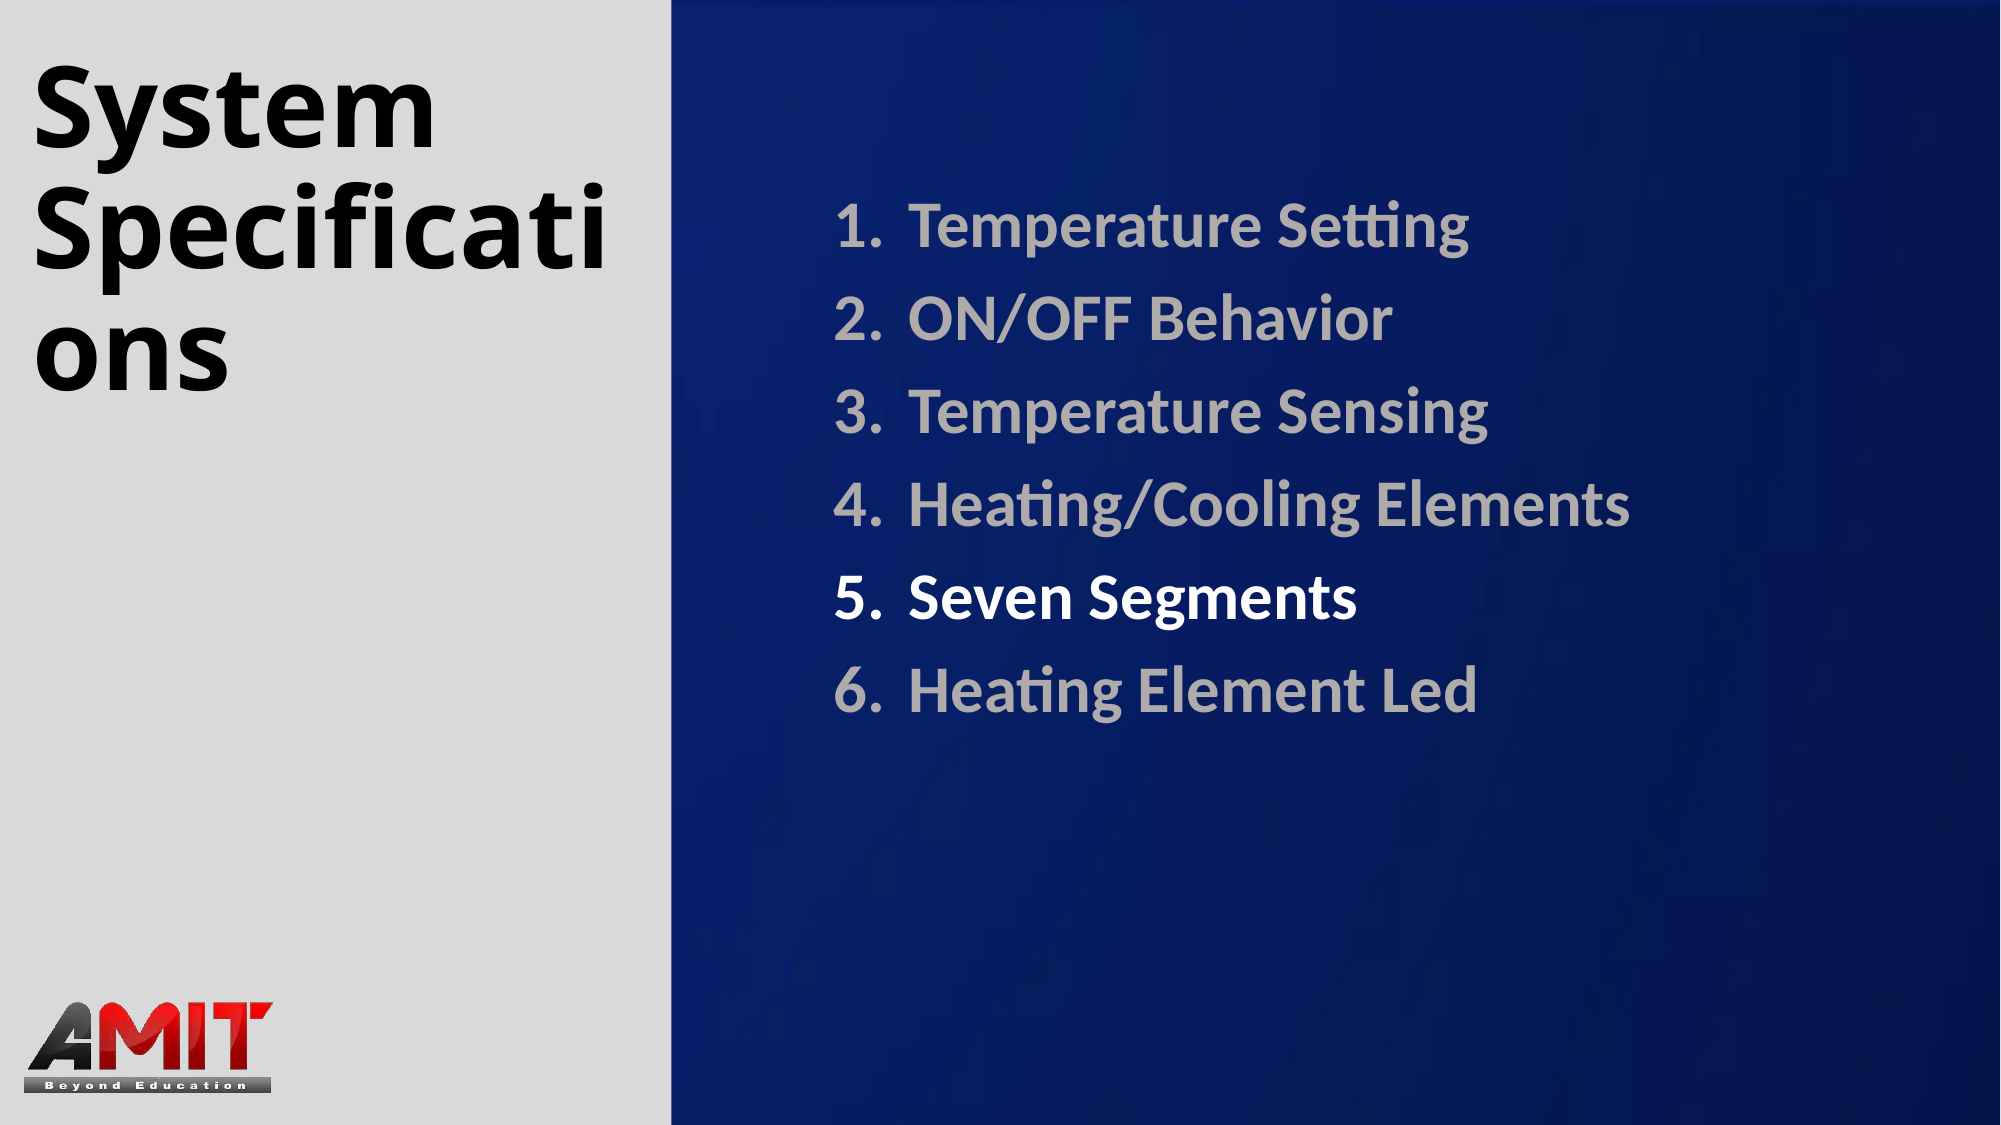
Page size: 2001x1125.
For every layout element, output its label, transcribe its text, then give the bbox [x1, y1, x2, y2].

text_box [0, 0, 672, 1125]
list Temperature Setting ON/OFF Behavior Temperature Sensing Heating/Cooling Elements Seven Segments Heating Element Led [819, 182, 1660, 948]
picture [24, 1000, 275, 1093]
title System Specifications [17, 32, 655, 433]
picture [672, 0, 2001, 1125]
